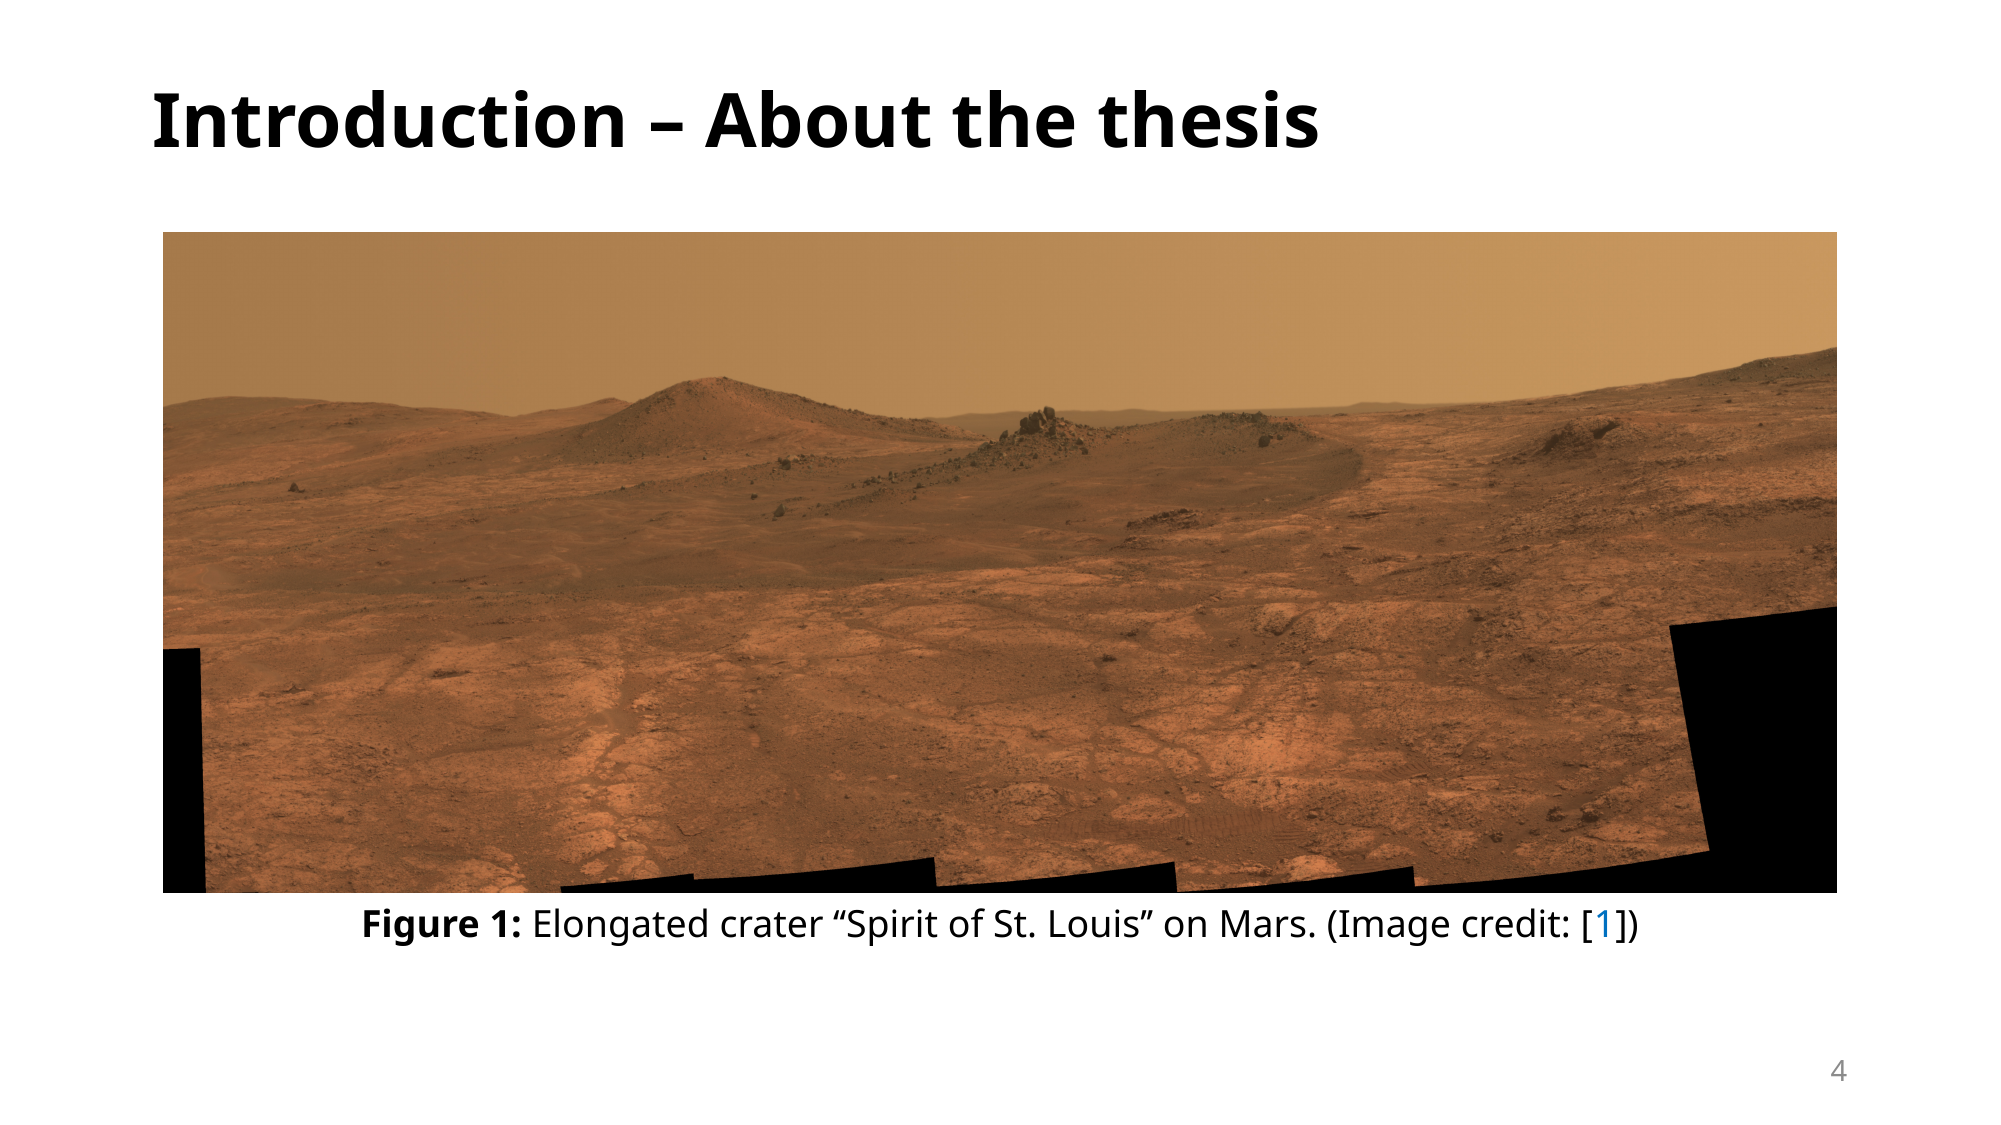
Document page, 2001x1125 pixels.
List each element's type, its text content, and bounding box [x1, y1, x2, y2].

text_box Figure 1: Elongated crater ‘‘Spirit of St. Louis’’ on Mars. (Image credit: [1]) [346, 893, 1654, 998]
title Introduction – About the thesis [137, 59, 1863, 187]
picture [163, 232, 1837, 893]
slide_number 4 [1412, 1042, 1863, 1103]
